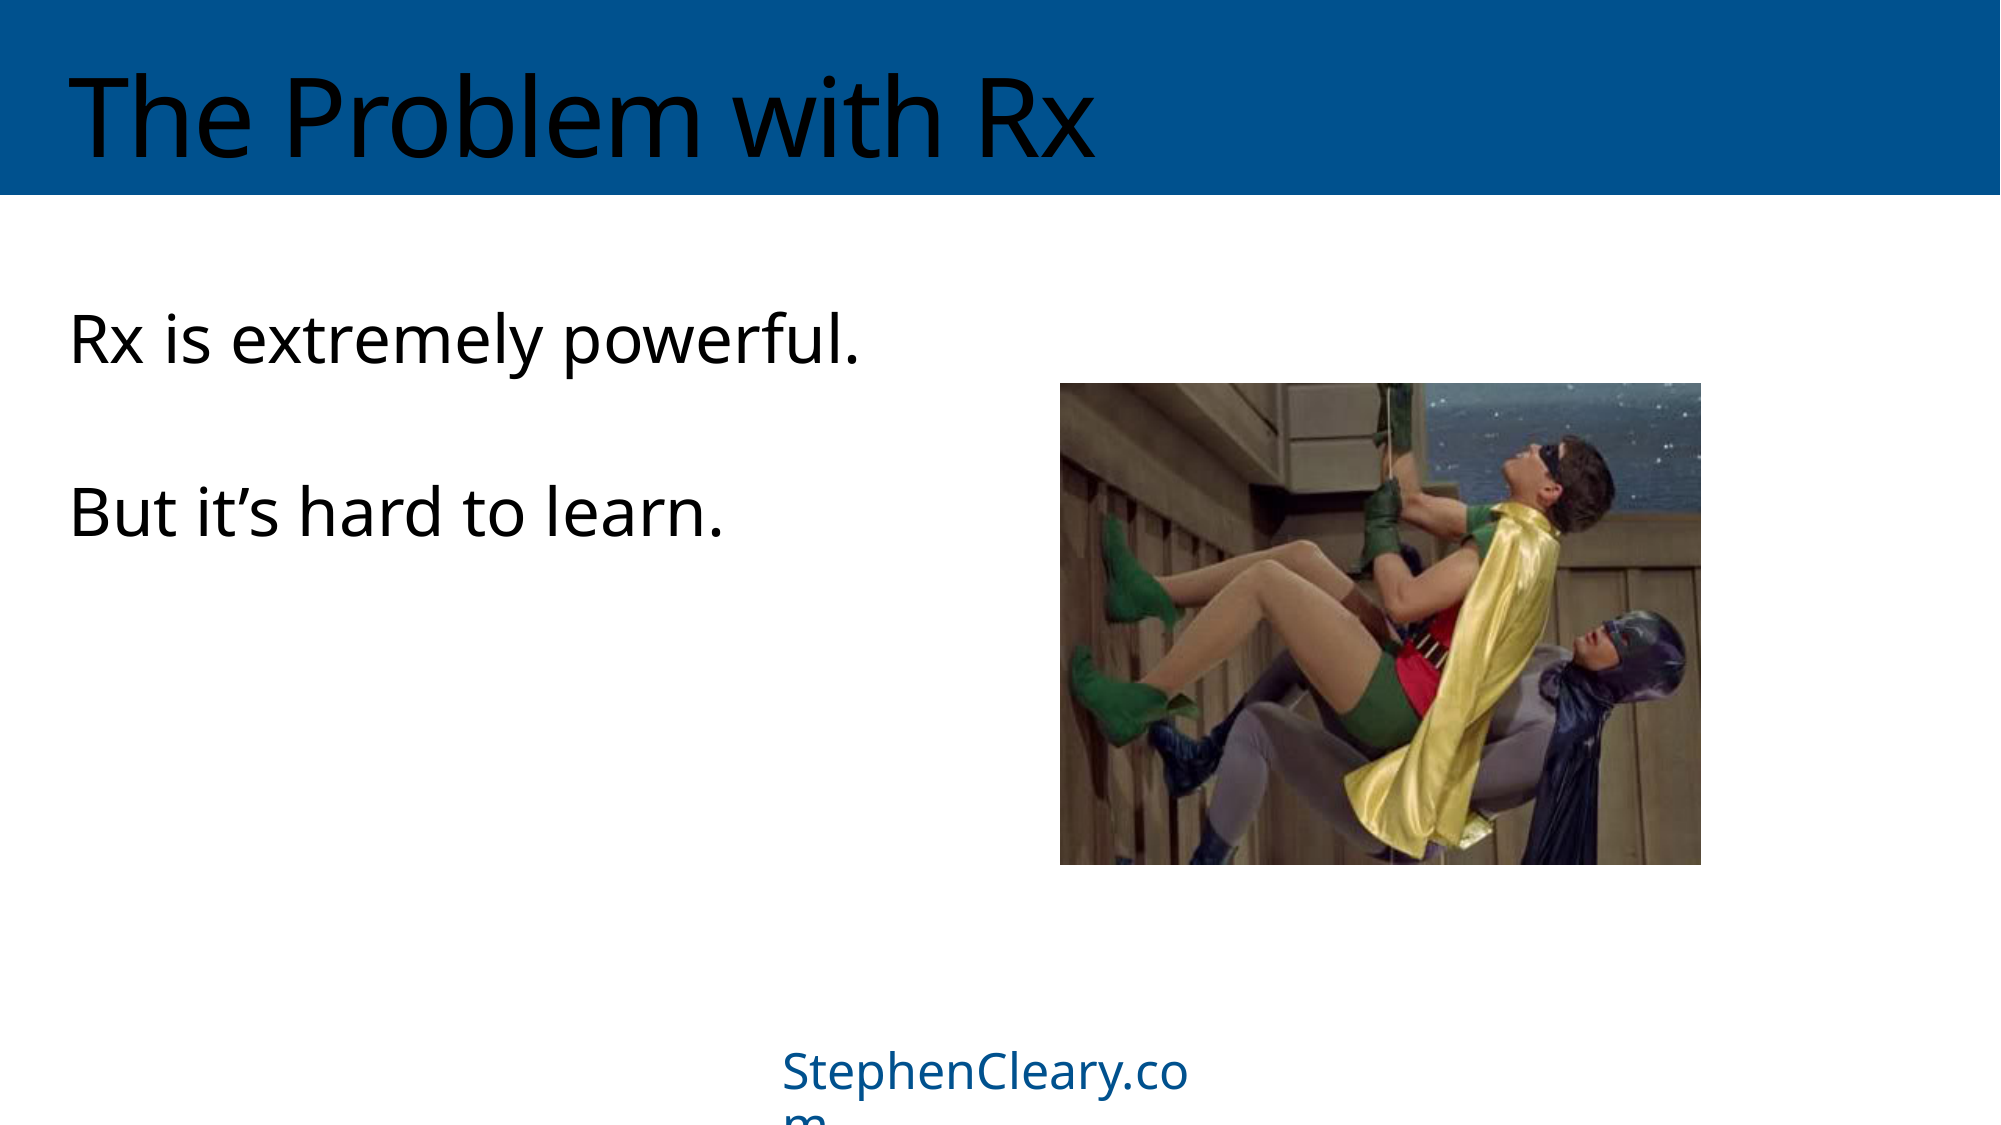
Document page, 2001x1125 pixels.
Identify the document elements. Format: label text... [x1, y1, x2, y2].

picture [1059, 382, 1701, 865]
title The Problem with Rx [44, 47, 1957, 196]
list Rx is extremely powerful. But it’s hard to learn. [44, 196, 1956, 570]
